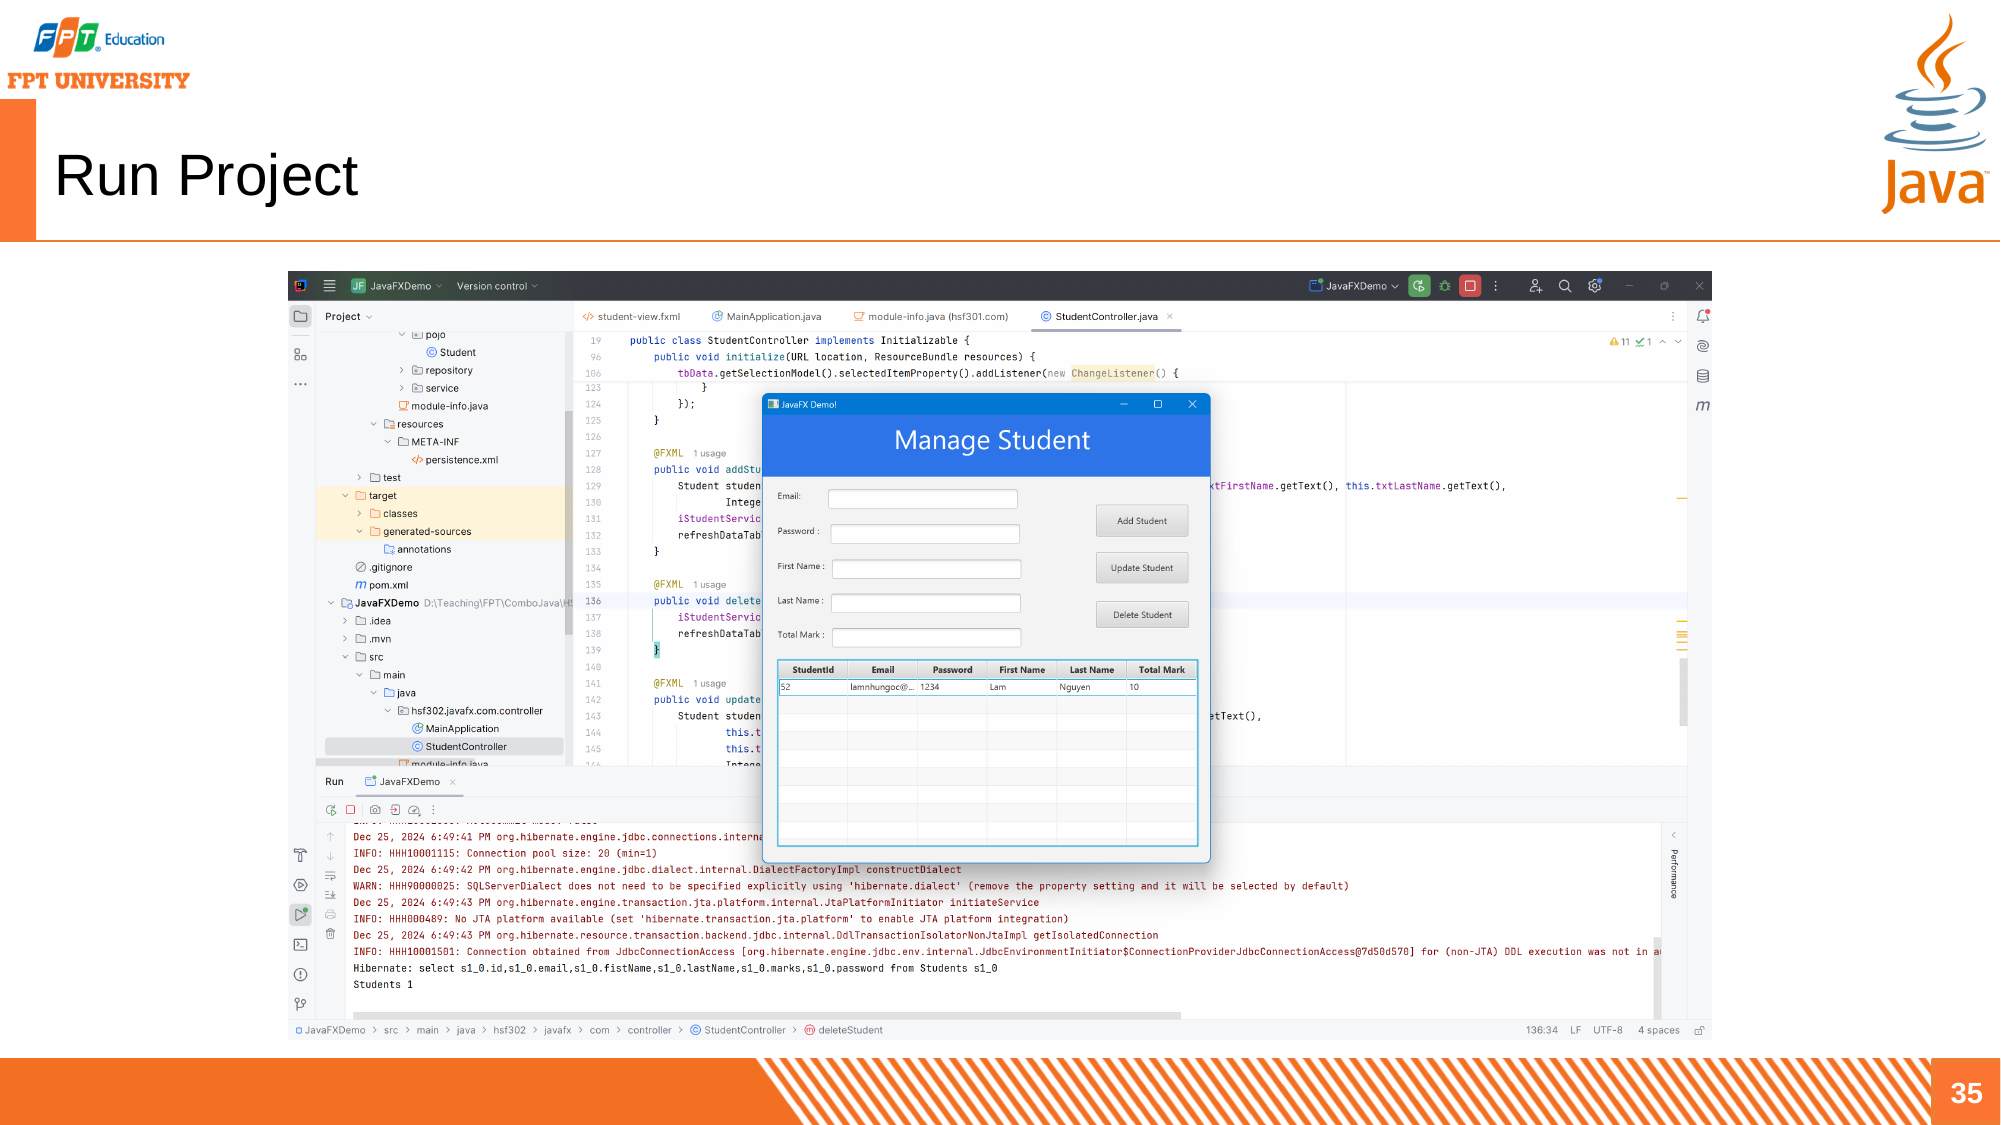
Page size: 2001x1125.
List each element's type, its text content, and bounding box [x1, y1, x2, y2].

picture [1868, 4, 2000, 226]
picture [0, 2, 197, 99]
slide_number 35 [1933, 1059, 2000, 1124]
picture [288, 271, 1712, 1040]
title Run Project [39, 123, 1872, 230]
picture [0, 1058, 1934, 1125]
